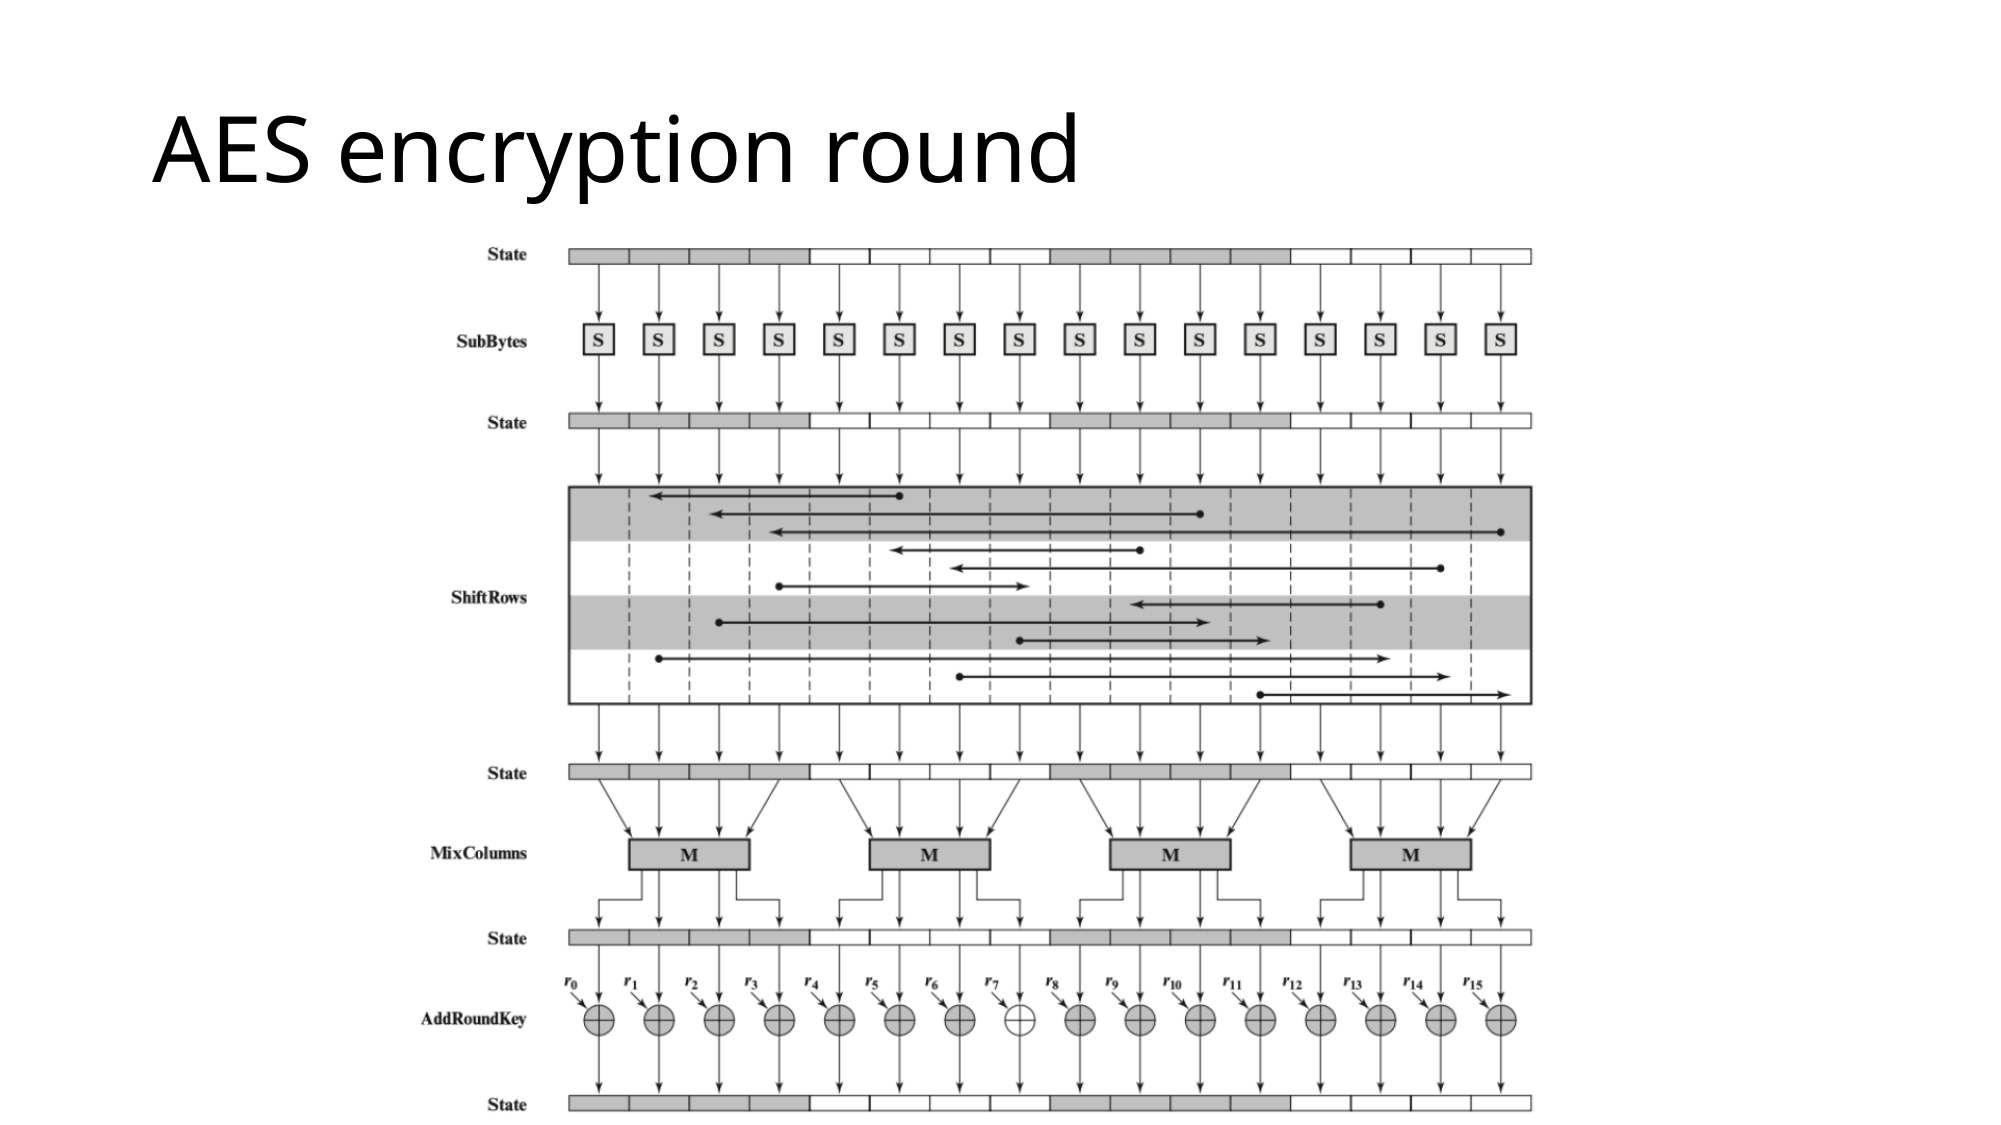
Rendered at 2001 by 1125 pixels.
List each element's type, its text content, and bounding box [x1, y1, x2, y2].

picture [1452, 222, 1598, 1125]
title AES encryption round [137, 44, 1863, 263]
picture [403, 222, 548, 1125]
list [548, 74, 1452, 1125]
